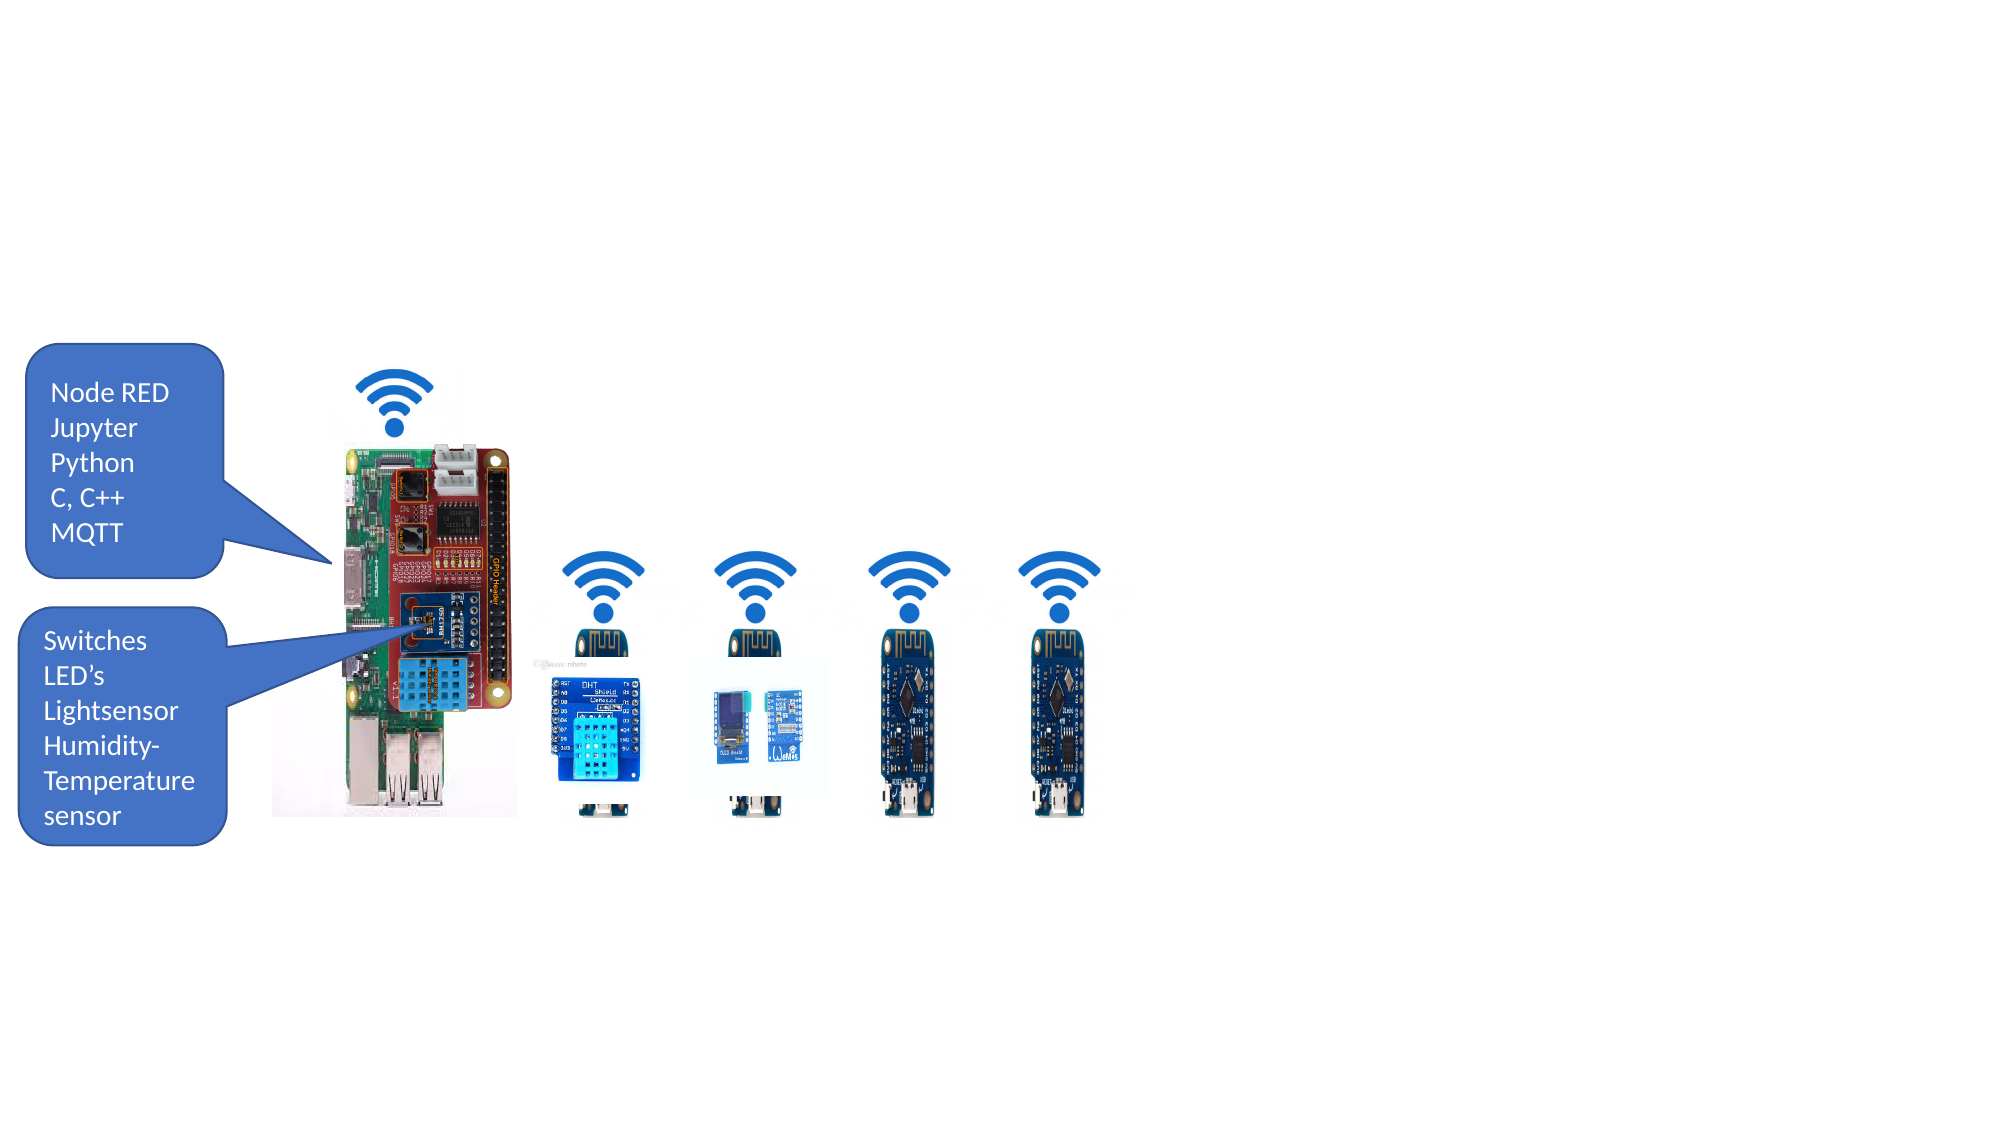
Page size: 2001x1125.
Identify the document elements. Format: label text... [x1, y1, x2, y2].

text_box Switches LED’s Lightsensor Humidity- Temperature sensor [17, 606, 272, 847]
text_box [272, 362, 1135, 828]
text_box Node RED Jupyter Python C, C++ MQTT [25, 342, 272, 580]
